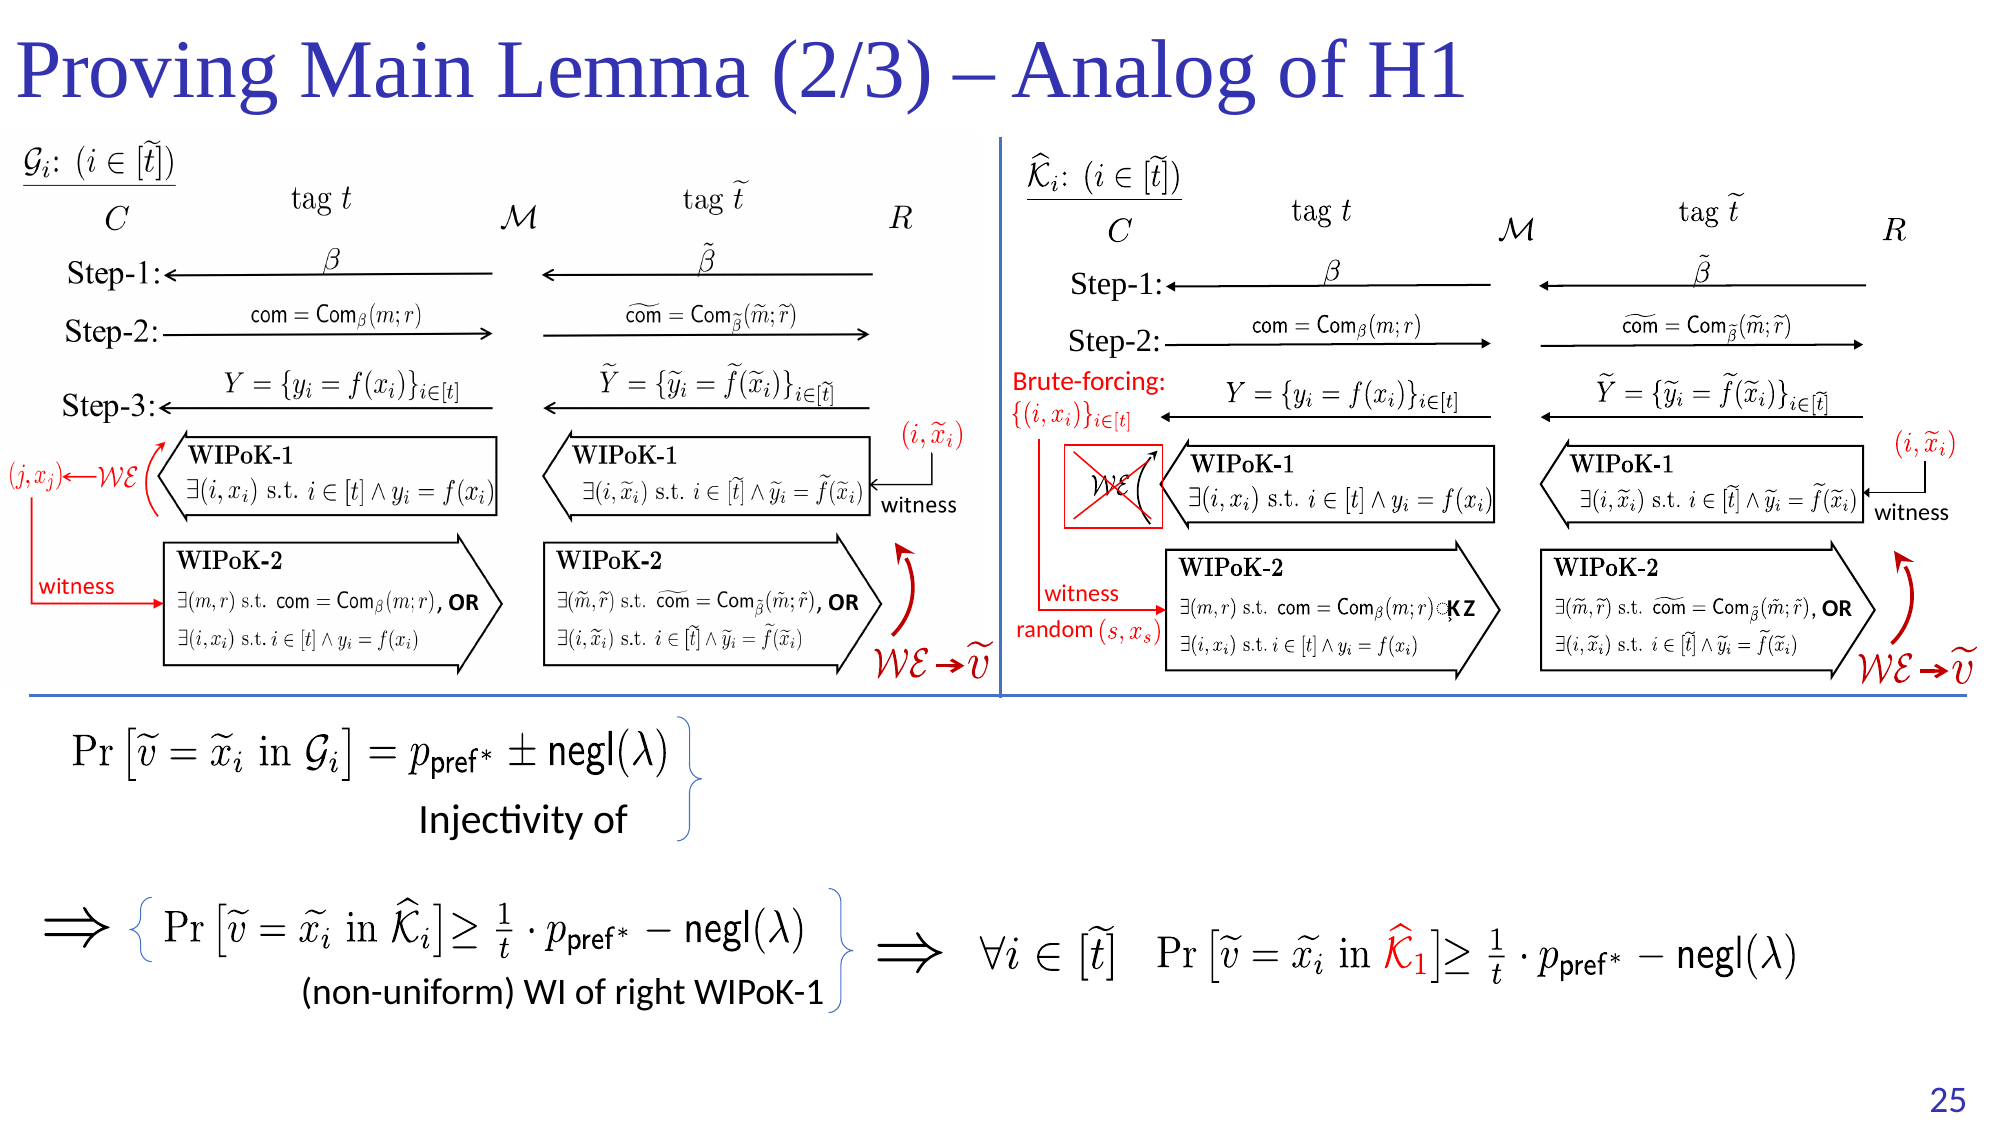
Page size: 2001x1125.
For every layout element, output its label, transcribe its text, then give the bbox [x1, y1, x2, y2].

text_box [979, 925, 1114, 981]
picture [1004, 144, 1974, 690]
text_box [1858, 652, 1913, 684]
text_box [452, 902, 803, 959]
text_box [967, 641, 994, 679]
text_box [369, 728, 666, 779]
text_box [874, 647, 929, 679]
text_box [1157, 922, 1439, 983]
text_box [72, 727, 350, 781]
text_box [1951, 646, 1978, 685]
text_box [677, 716, 702, 842]
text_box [1444, 928, 1795, 985]
picture [0, 131, 981, 684]
text_box [129, 896, 152, 963]
text_box (non-uniform) WI of right WIPoK-1 [286, 959, 845, 1019]
text_box [828, 887, 854, 1014]
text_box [164, 897, 441, 958]
text_box [44, 906, 110, 948]
title Proving Main Lemma (2/3) – Analog of H1 [0, 0, 1725, 142]
text_box [877, 932, 943, 974]
